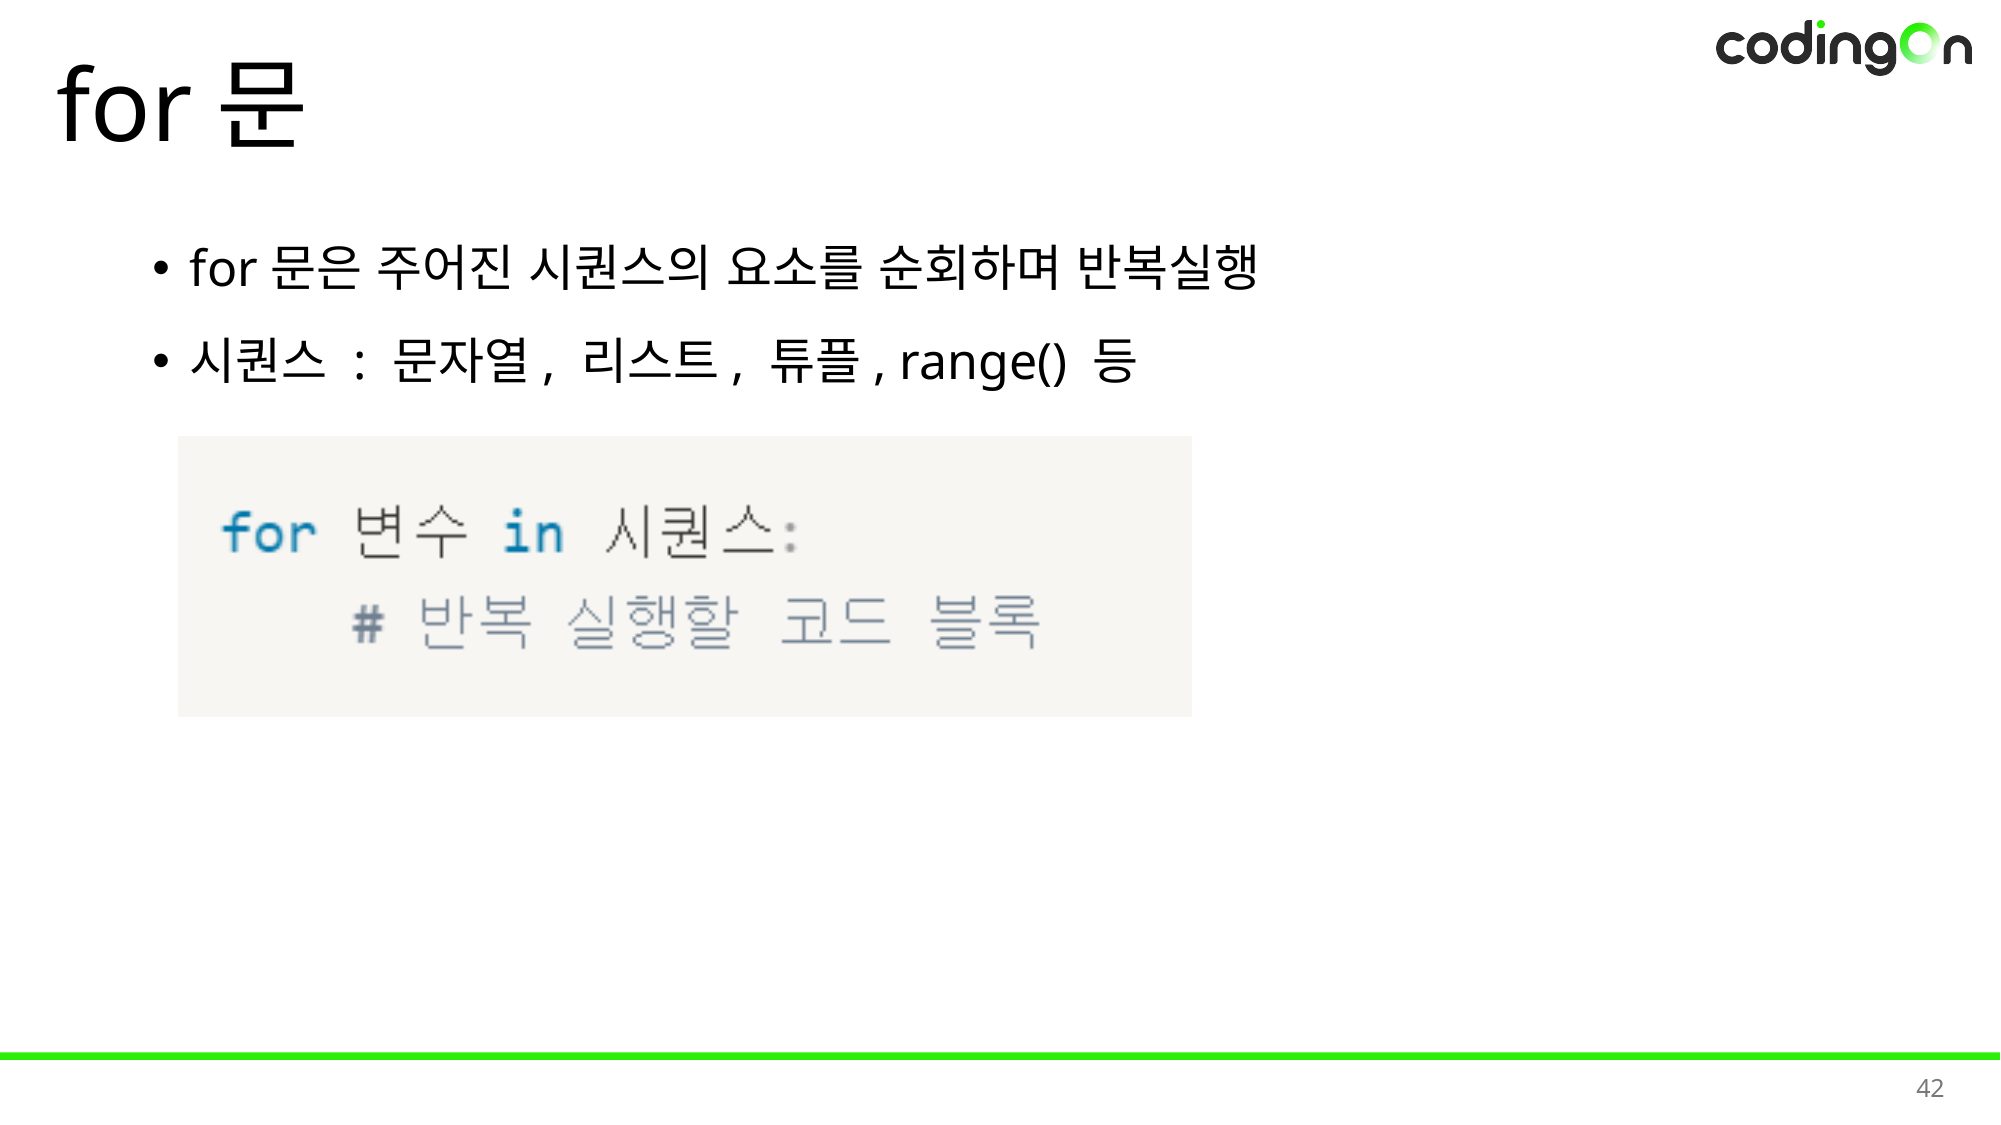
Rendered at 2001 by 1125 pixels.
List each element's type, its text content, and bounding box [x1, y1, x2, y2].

picture [178, 436, 1192, 717]
title for문 [41, 0, 1767, 218]
picture [1767, 20, 1972, 76]
list for문은 주어진 시퀀스의 요소를 순회하며 반복실행 시퀀스 : 문자열, 리스트, 튜플, range() 등 [137, 217, 1863, 1014]
slide_number 42 [1509, 1059, 1960, 1120]
